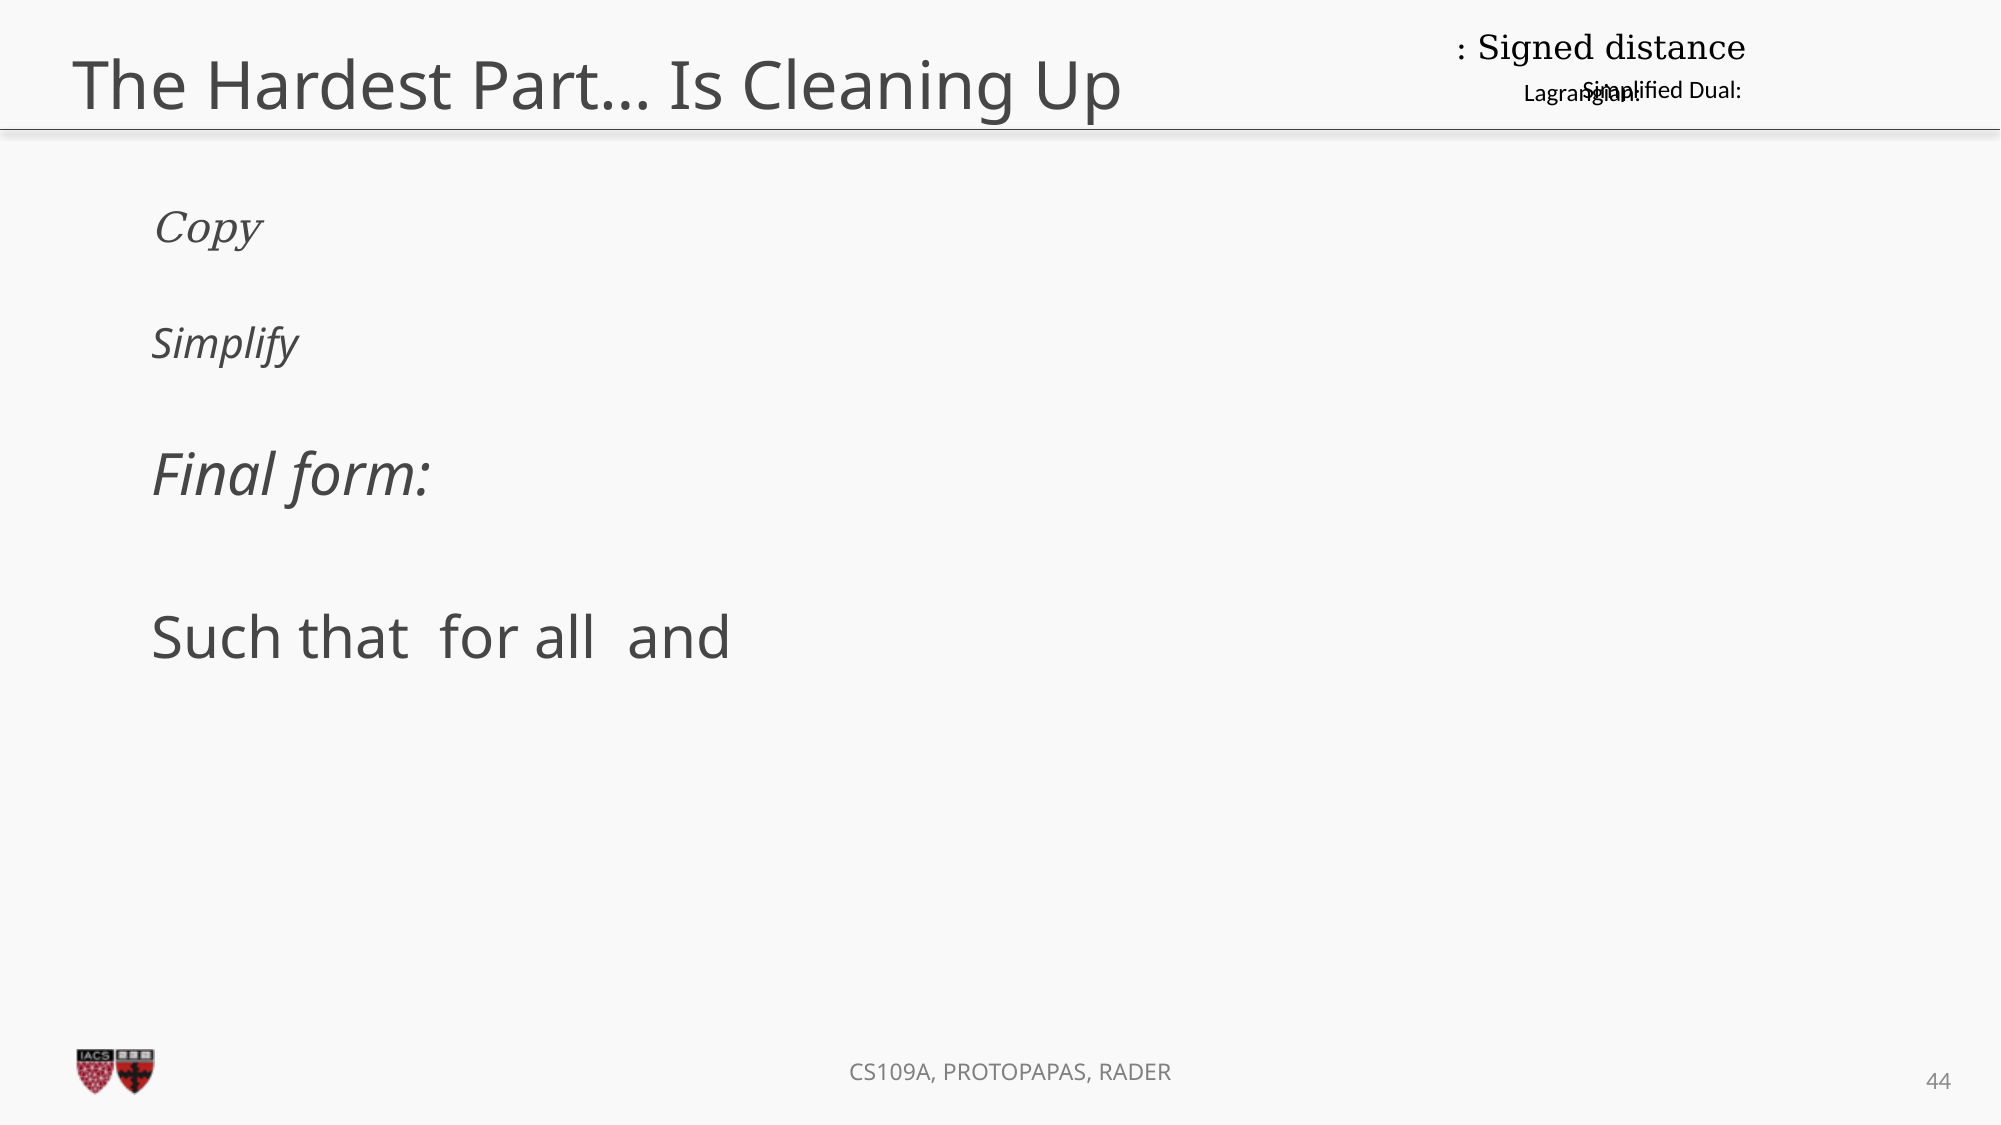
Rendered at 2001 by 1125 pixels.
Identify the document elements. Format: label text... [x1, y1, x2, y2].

picture [75, 1049, 155, 1095]
title The Hardest Part… Is Cleaning Up [57, 35, 1943, 162]
slide_number 44 [1500, 1050, 1967, 1110]
